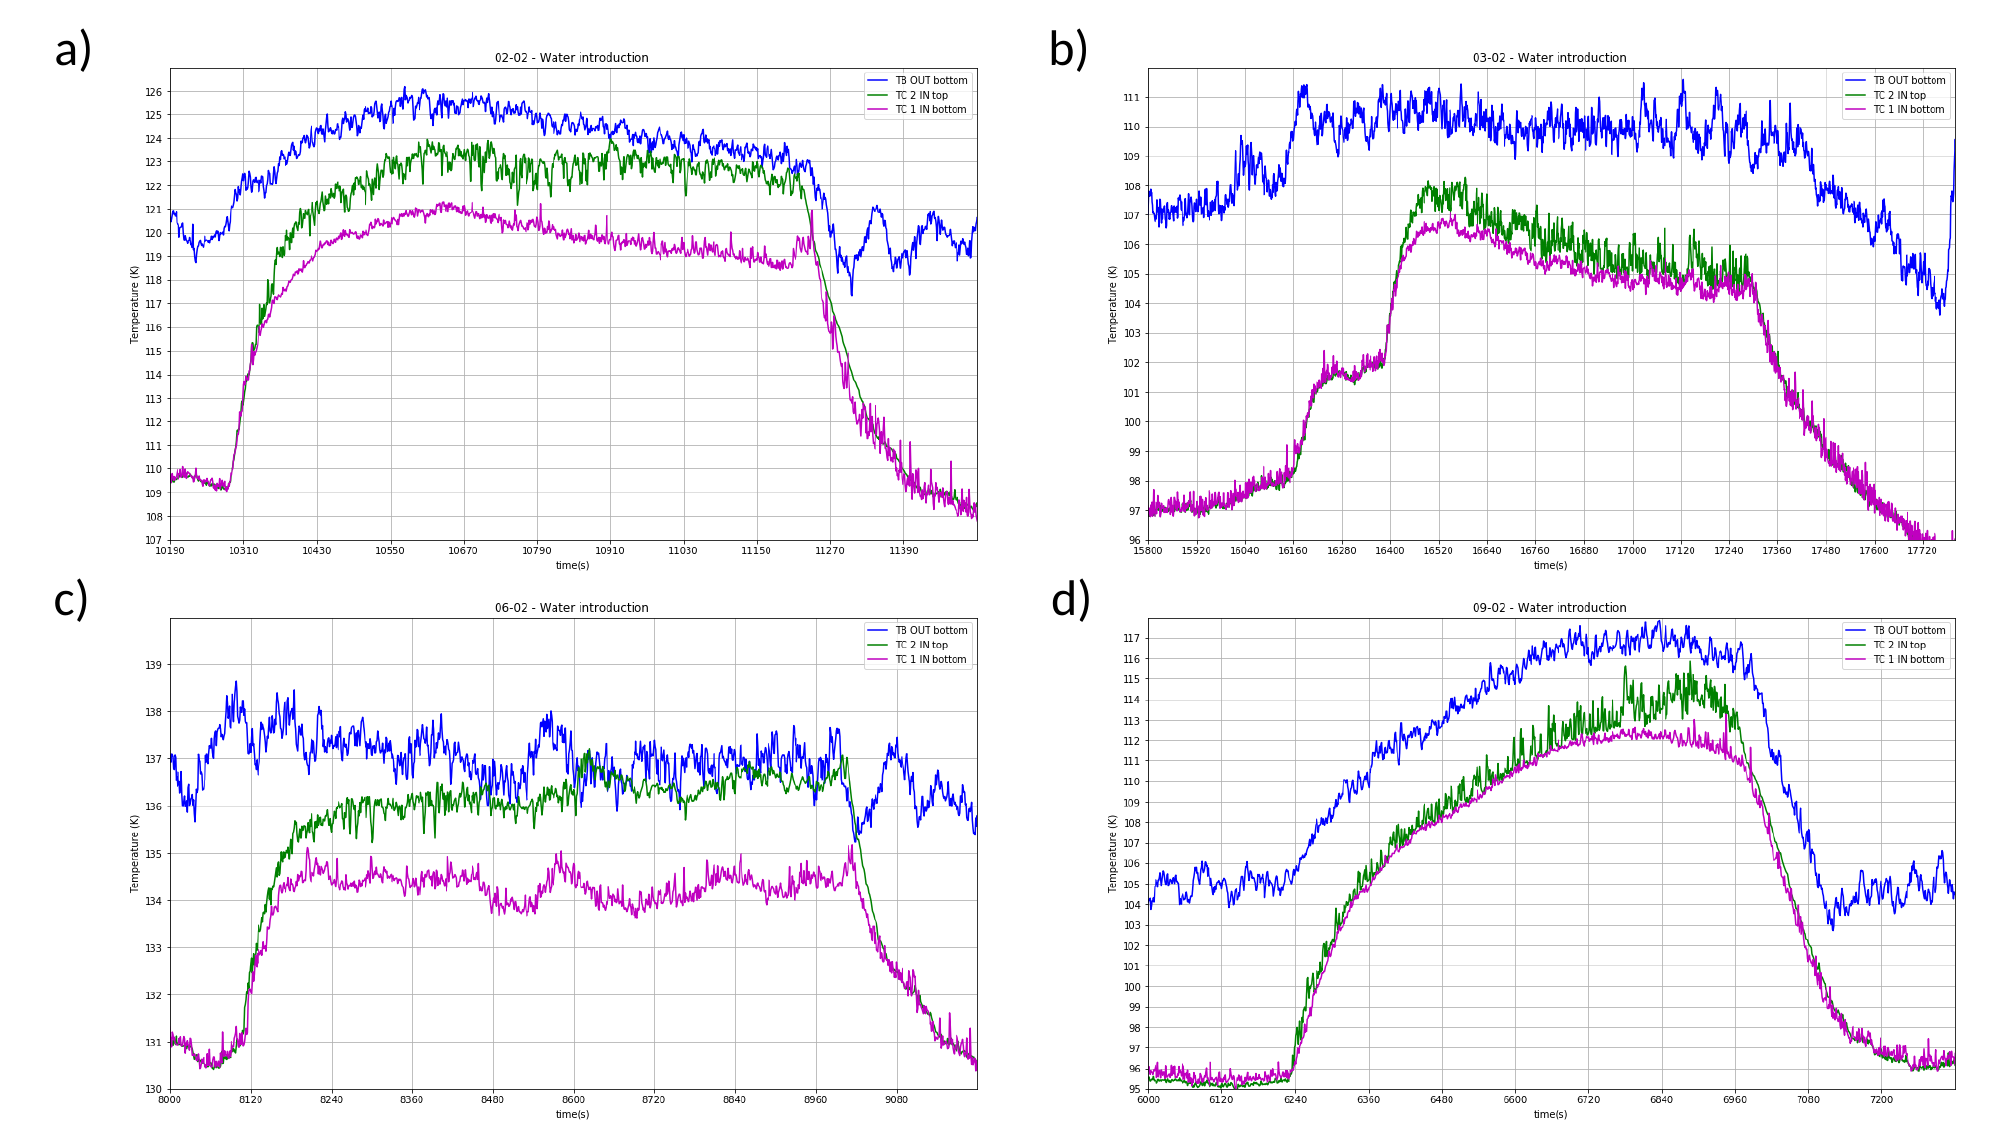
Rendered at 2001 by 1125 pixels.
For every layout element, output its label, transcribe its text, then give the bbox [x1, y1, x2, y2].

picture [1102, 45, 1961, 576]
text_box d) [1036, 557, 1108, 633]
text_box a) [39, 7, 109, 83]
picture [124, 595, 983, 1125]
picture [124, 45, 983, 576]
text_box b) [1033, 7, 1105, 83]
text_box c) [38, 557, 106, 633]
picture [1102, 595, 1961, 1125]
